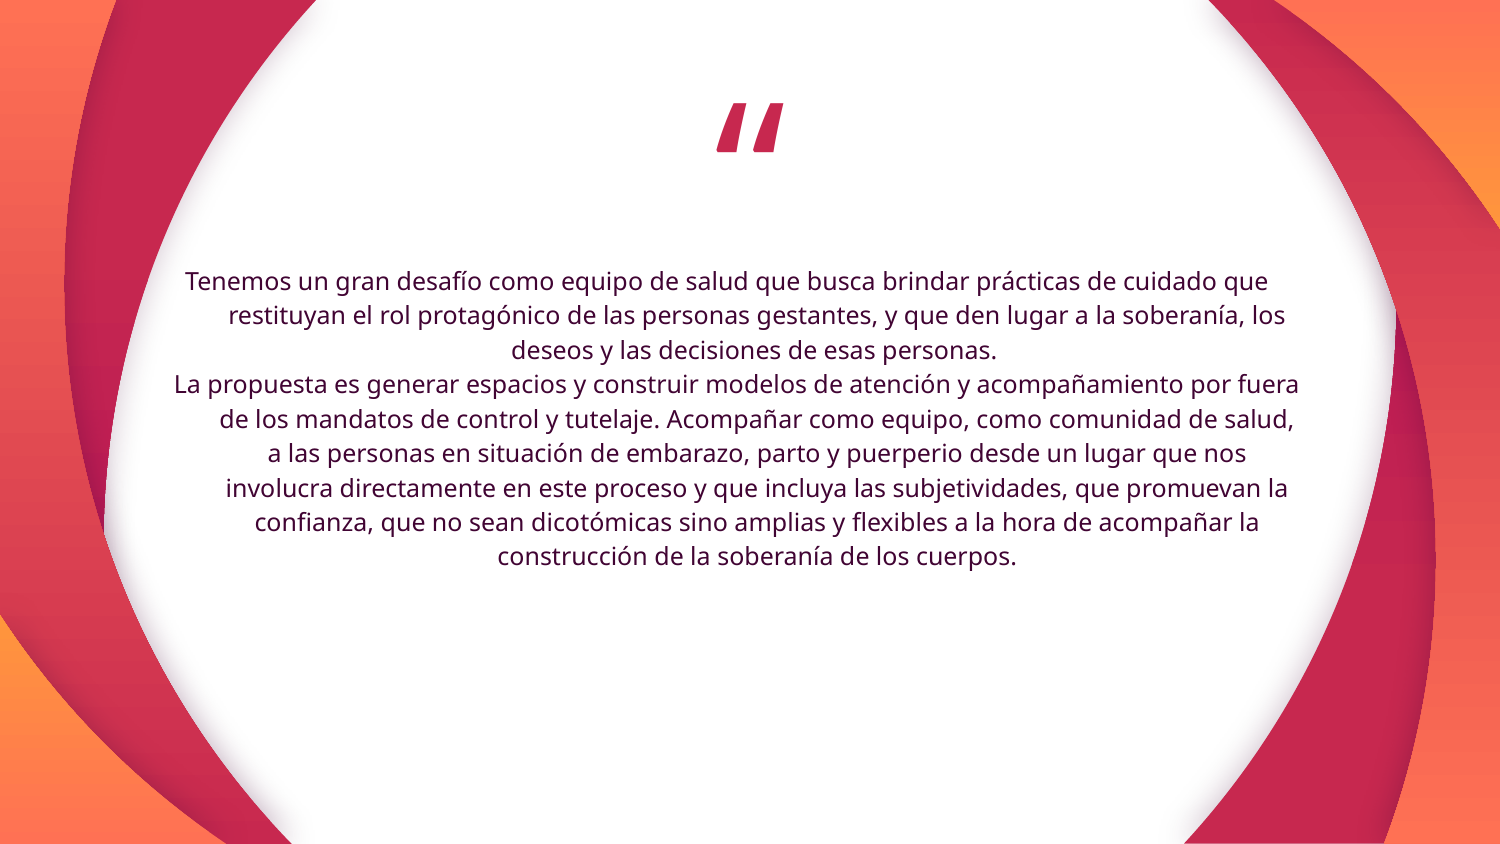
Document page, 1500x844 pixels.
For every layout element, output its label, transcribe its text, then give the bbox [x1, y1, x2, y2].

list Tenemos un gran desafío como equipo de salud que busca brindar prácticas de cuidado que restituyan el rol protagónico de las personas gestantes, y que den lugar a la soberanía, los deseos y las decisiones de esas personas. La propuesta es generar espacios y construir modelos de atención y acompañamiento por fuera de los mandatos de control y tutelaje. Acompañar como equipo, como comunidad de salud, a las personas en situación de embarazo, parto y puerperio desde un lugar que nos involucra directamente en este proceso y que incluya las subjetividades, que promuevan la confianza, que no sean dicotómicas sino amplias y flexibles a la hora de acompañar la construcción de la soberanía de los cuerpos. [135, 79, 1306, 753]
